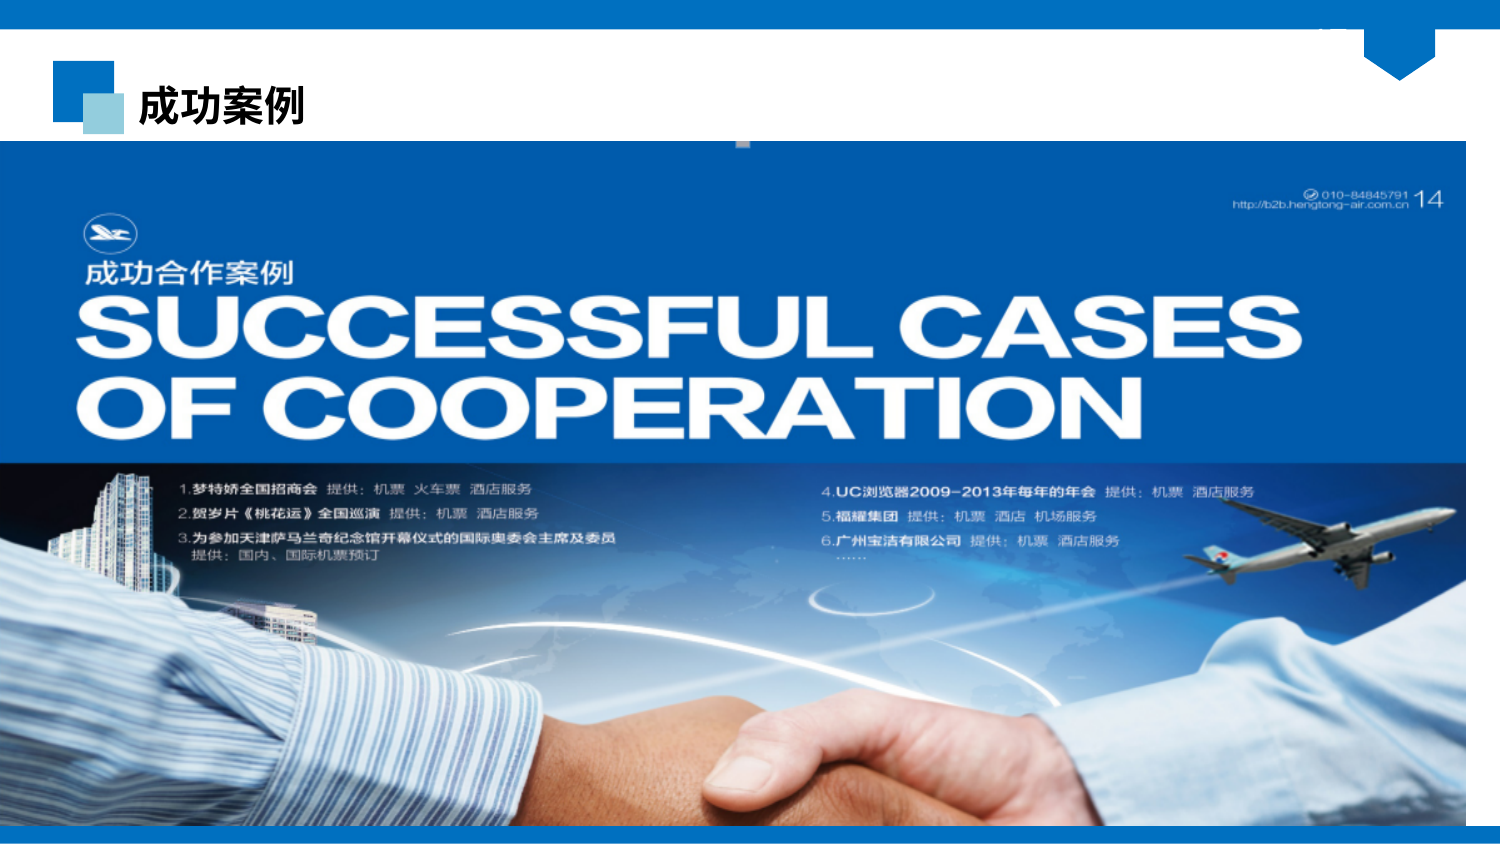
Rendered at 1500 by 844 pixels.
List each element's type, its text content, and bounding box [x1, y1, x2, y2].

text_box 成功案例 [123, 72, 408, 138]
text_box [0, 824, 1500, 844]
text_box [0, 0, 1500, 32]
text_box [81, 91, 126, 136]
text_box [1363, 8, 1436, 81]
picture [0, 140, 1466, 827]
text_box [51, 59, 116, 124]
